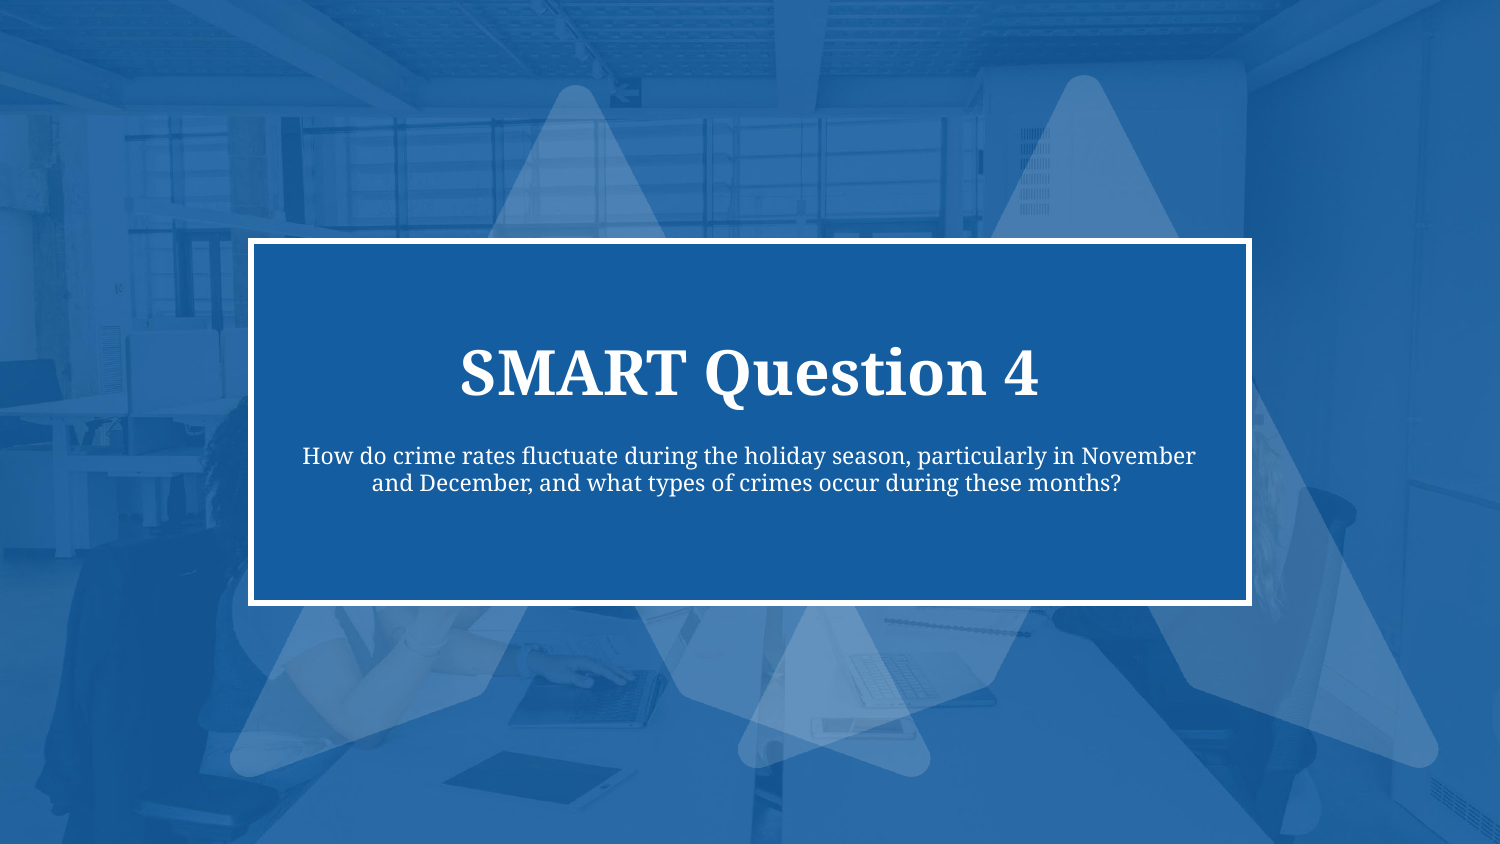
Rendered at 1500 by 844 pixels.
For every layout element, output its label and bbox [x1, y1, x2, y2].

text_box [250, 228, 1250, 604]
text_box [611, 226, 1395, 282]
text_box [732, 71, 1444, 773]
text_box [224, 81, 936, 783]
text_box [0, 0, 1500, 844]
